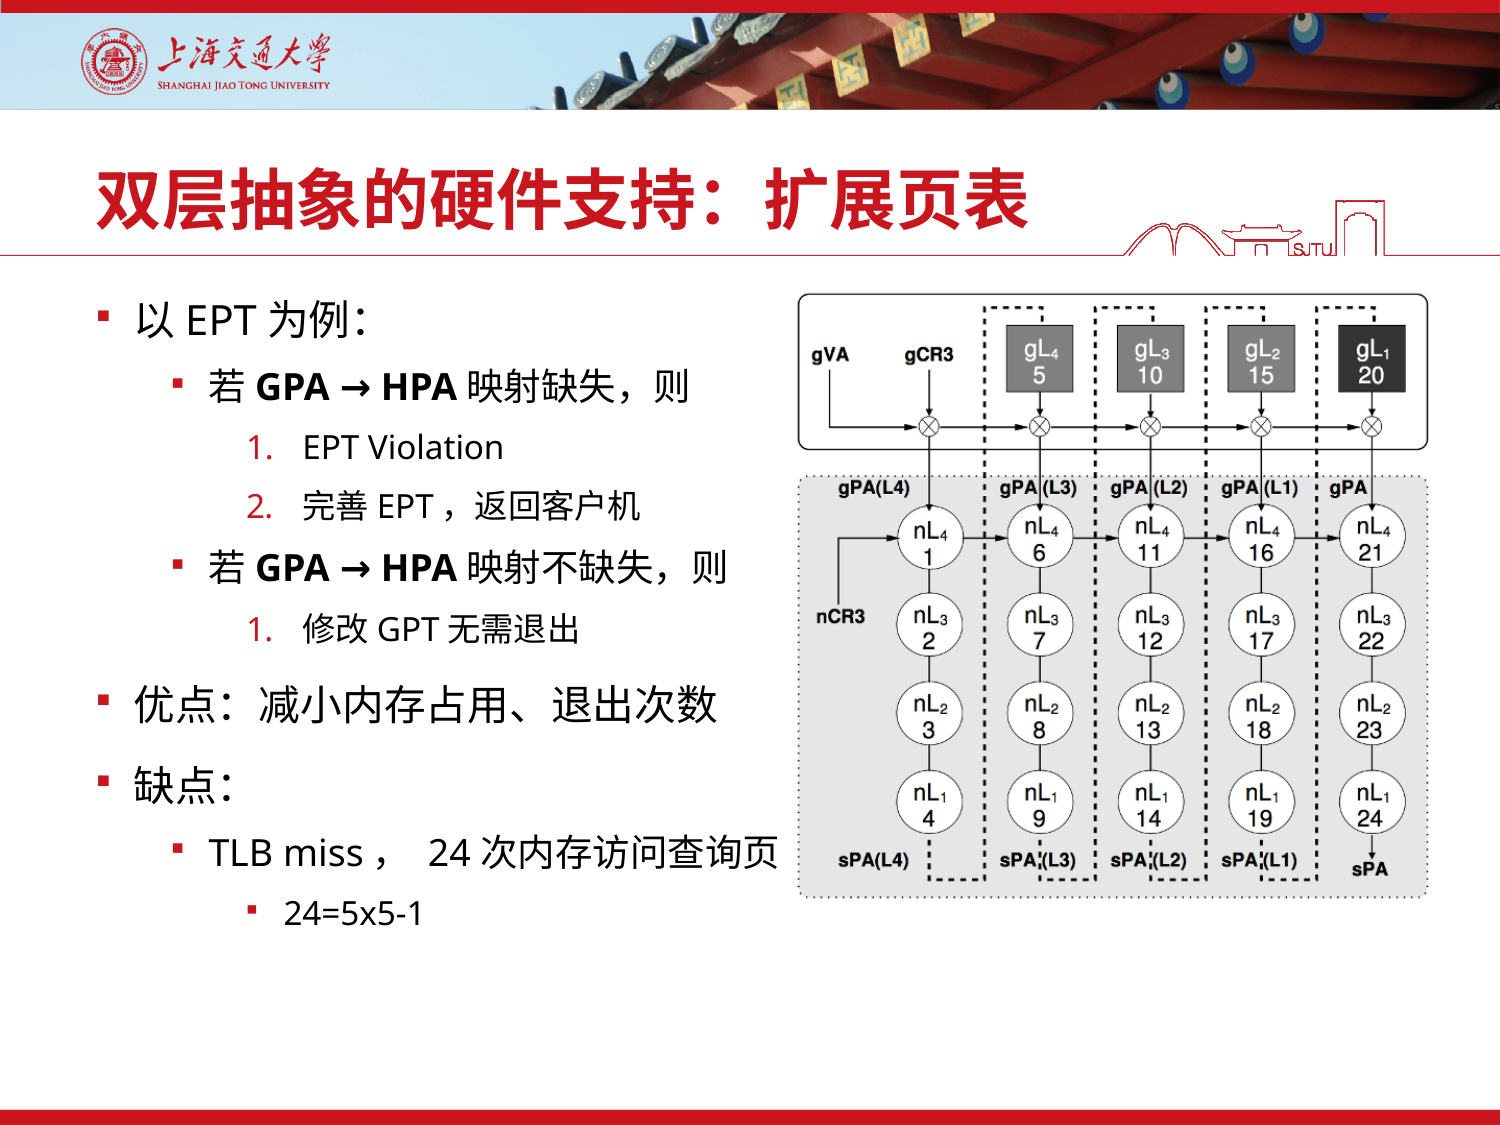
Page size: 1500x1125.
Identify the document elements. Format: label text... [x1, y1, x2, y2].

picture [0, 0, 1500, 110]
picture [0, 200, 1500, 256]
list 以EPT为例： 若GPA → HPA映射缺失，则 EPT Violation 完善EPT，返回客户机 若GPA → HPA映射不缺失，则 修改GPT无需退出 优点：减小内存占用、退出次数 缺点： TLB miss， 24次内存访问查询页表 24=5x5-1 [81, 276, 1455, 1084]
picture [779, 276, 1455, 910]
title 双层抽象的硬件支持：扩展页表 [81, 159, 1455, 254]
